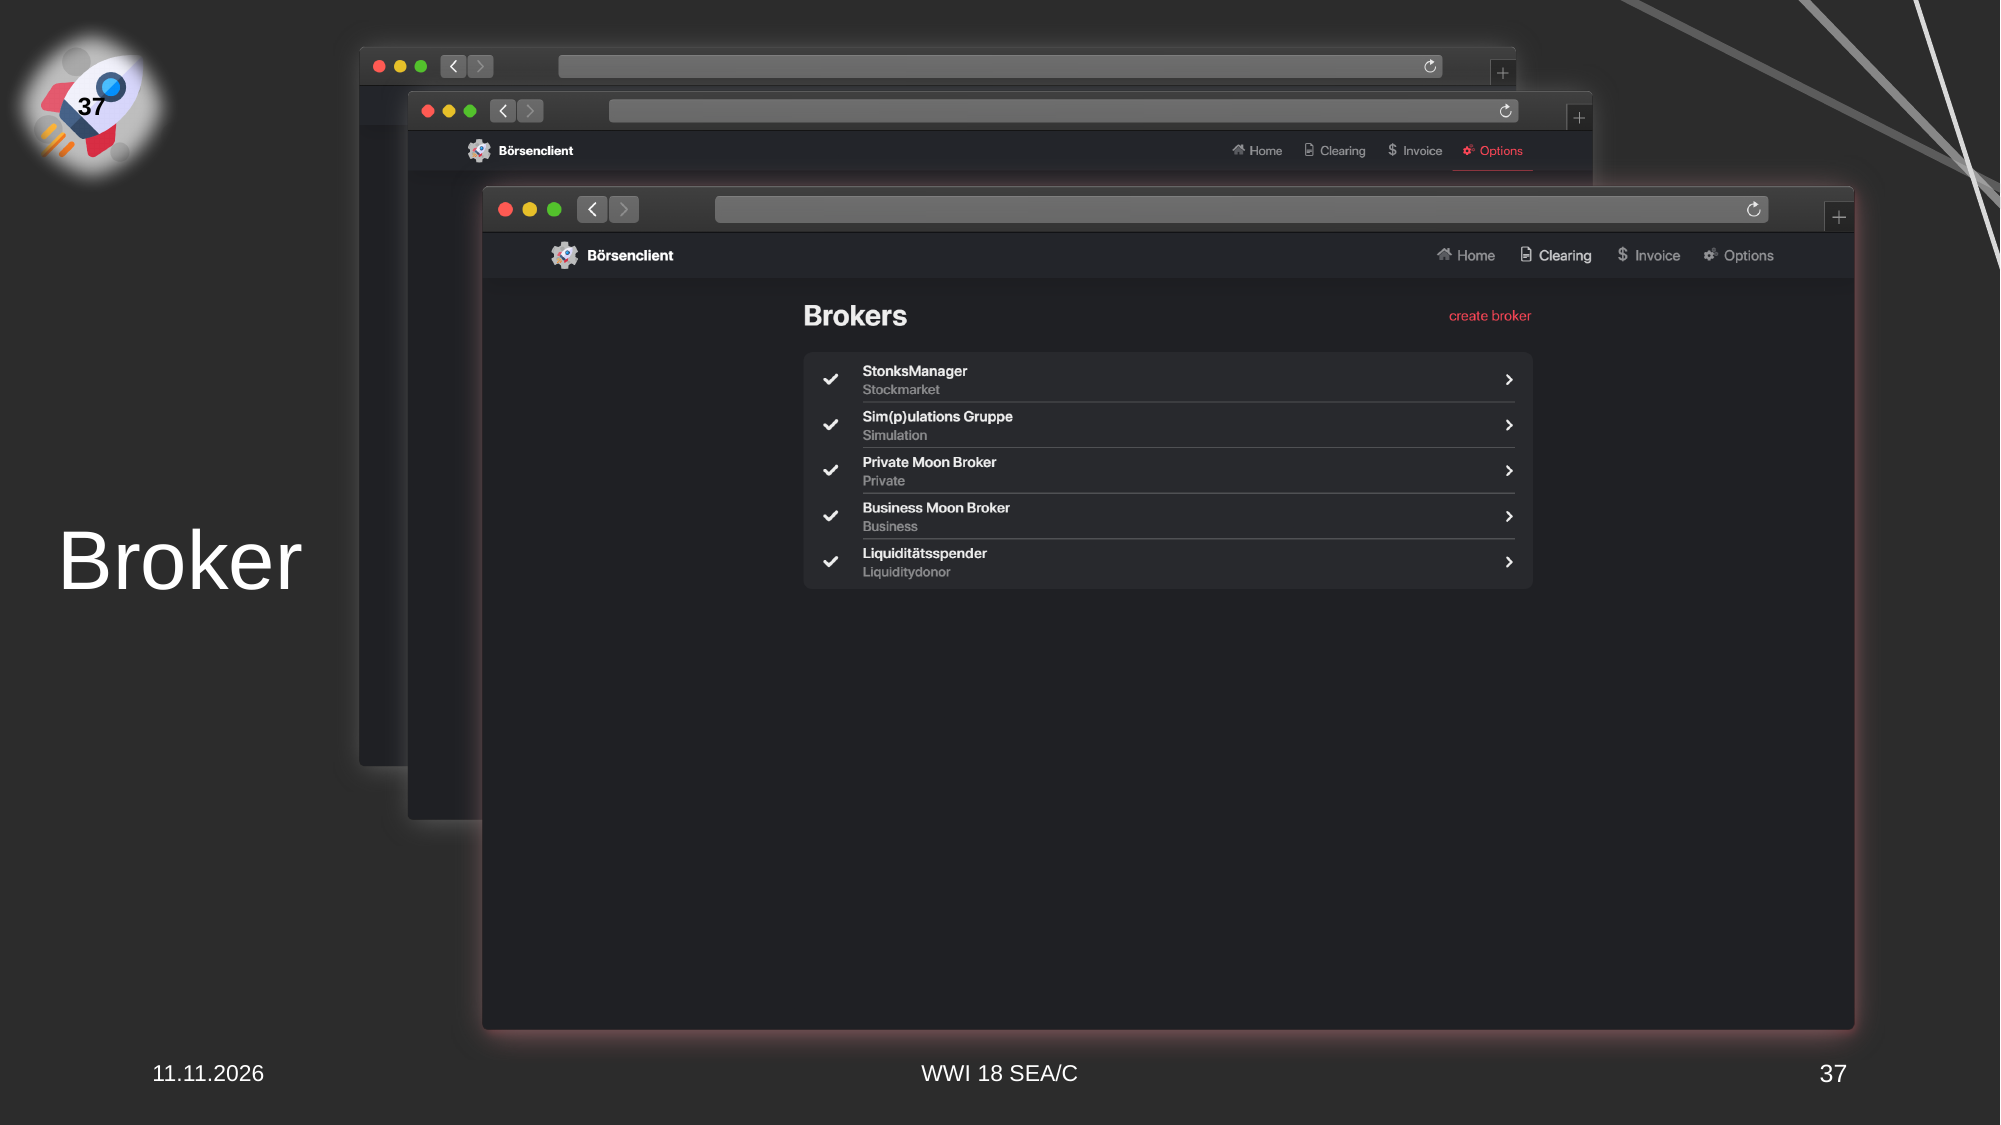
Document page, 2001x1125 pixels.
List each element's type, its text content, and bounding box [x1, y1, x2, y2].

footer WWI 18 SEA/C [662, 1068, 1338, 1103]
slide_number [137, 1042, 588, 1103]
slide_number 37 [1412, 1068, 1863, 1103]
title Broker [42, 453, 333, 672]
picture [333, 20, 1885, 1060]
picture [24, 38, 160, 174]
